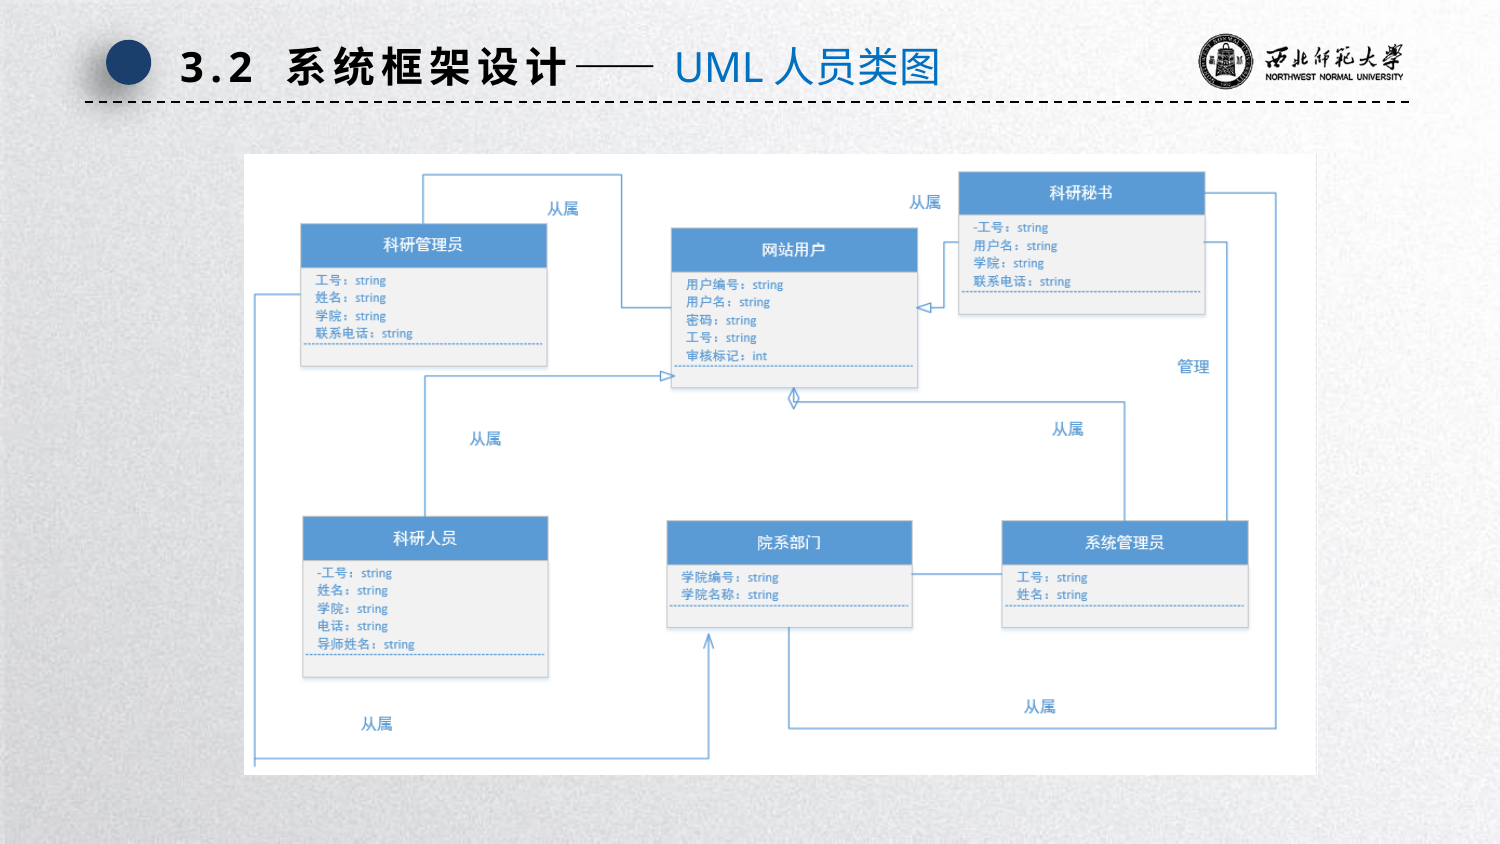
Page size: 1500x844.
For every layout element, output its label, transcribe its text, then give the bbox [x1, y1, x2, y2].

text_box [105, 38, 153, 86]
text_box 3.2 系统框架设计——UML人员类图 [165, 33, 956, 99]
picture [0, 0, 1500, 844]
